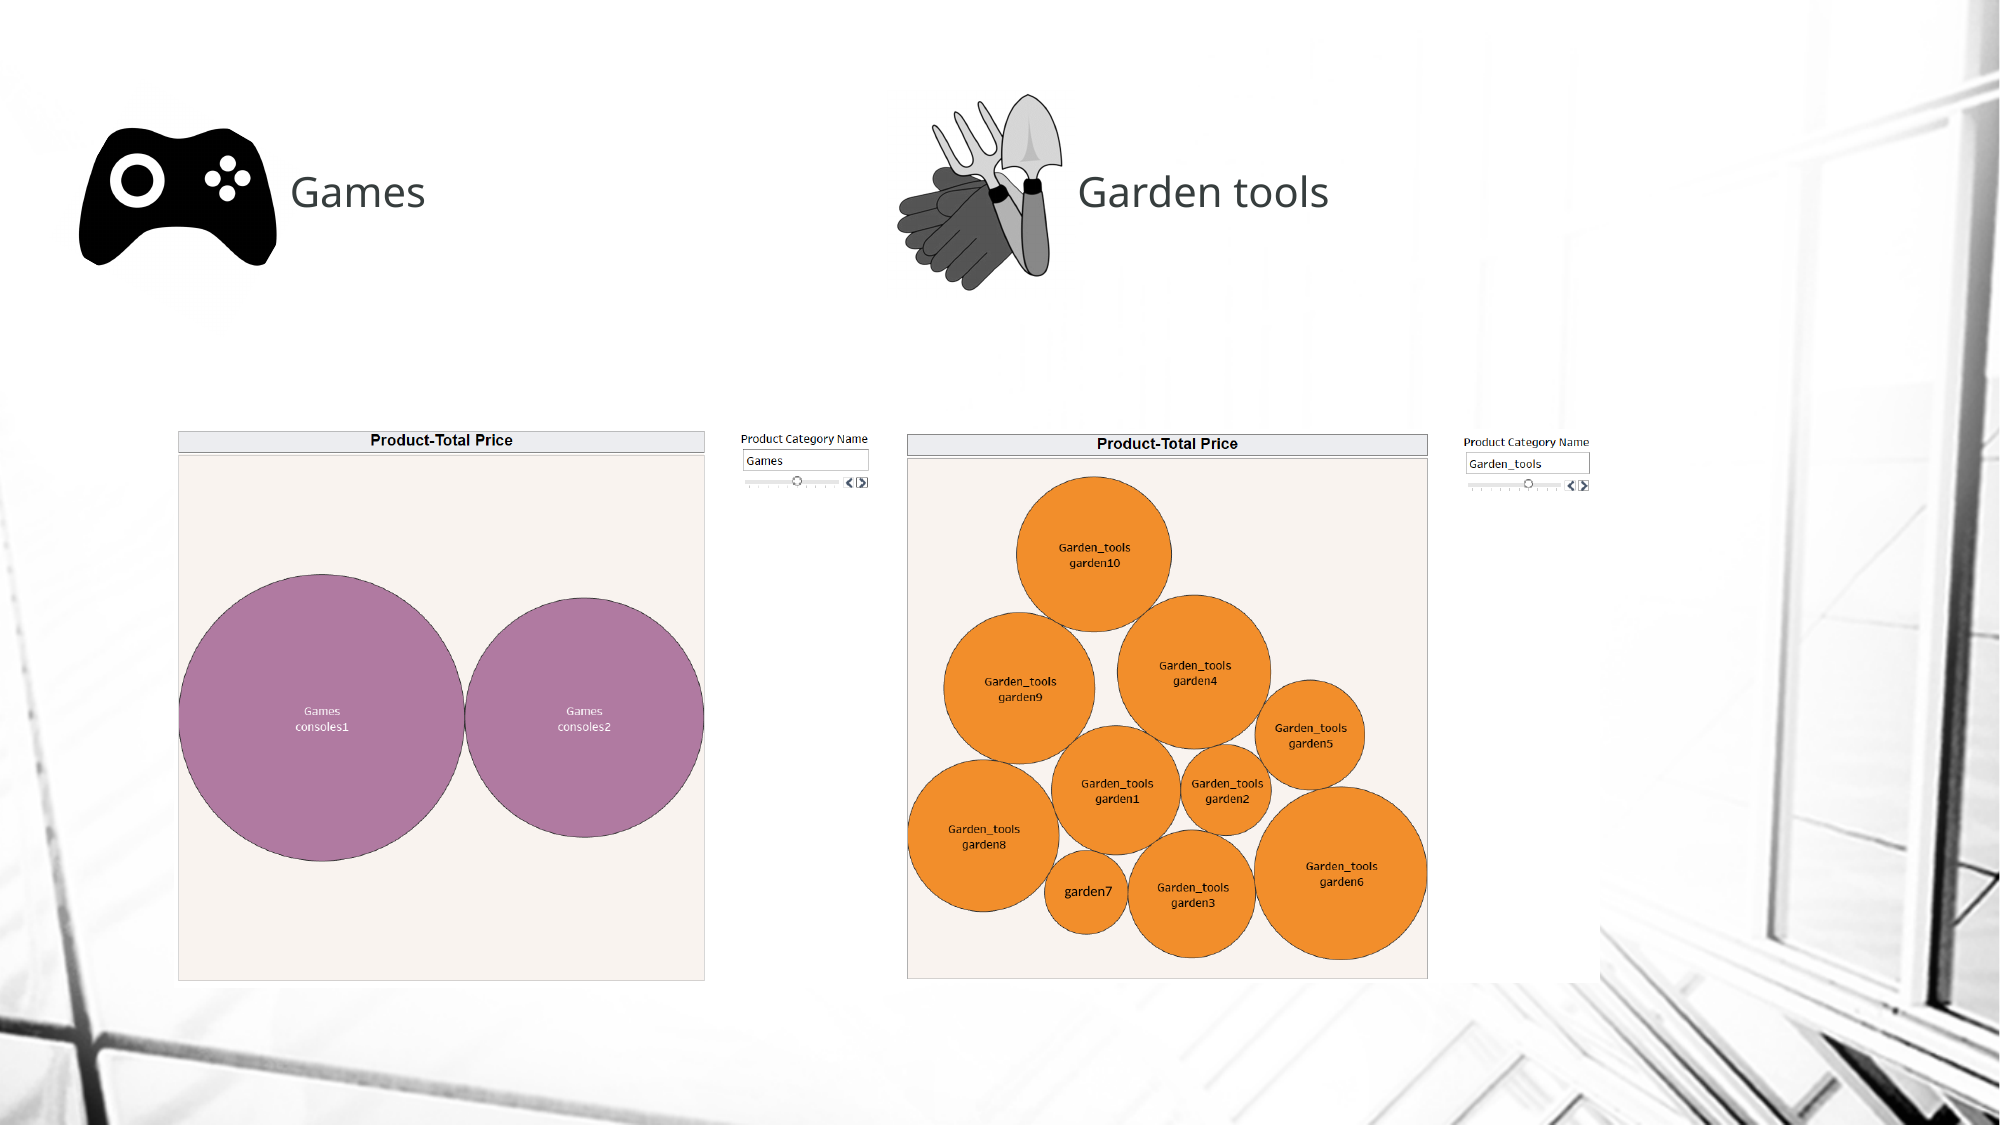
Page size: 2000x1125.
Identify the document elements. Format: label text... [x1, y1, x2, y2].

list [174, 424, 873, 988]
picture [0, 0, 2000, 1125]
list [902, 429, 1600, 983]
list Garden tools [1075, 137, 1760, 250]
list Games [282, 137, 887, 250]
